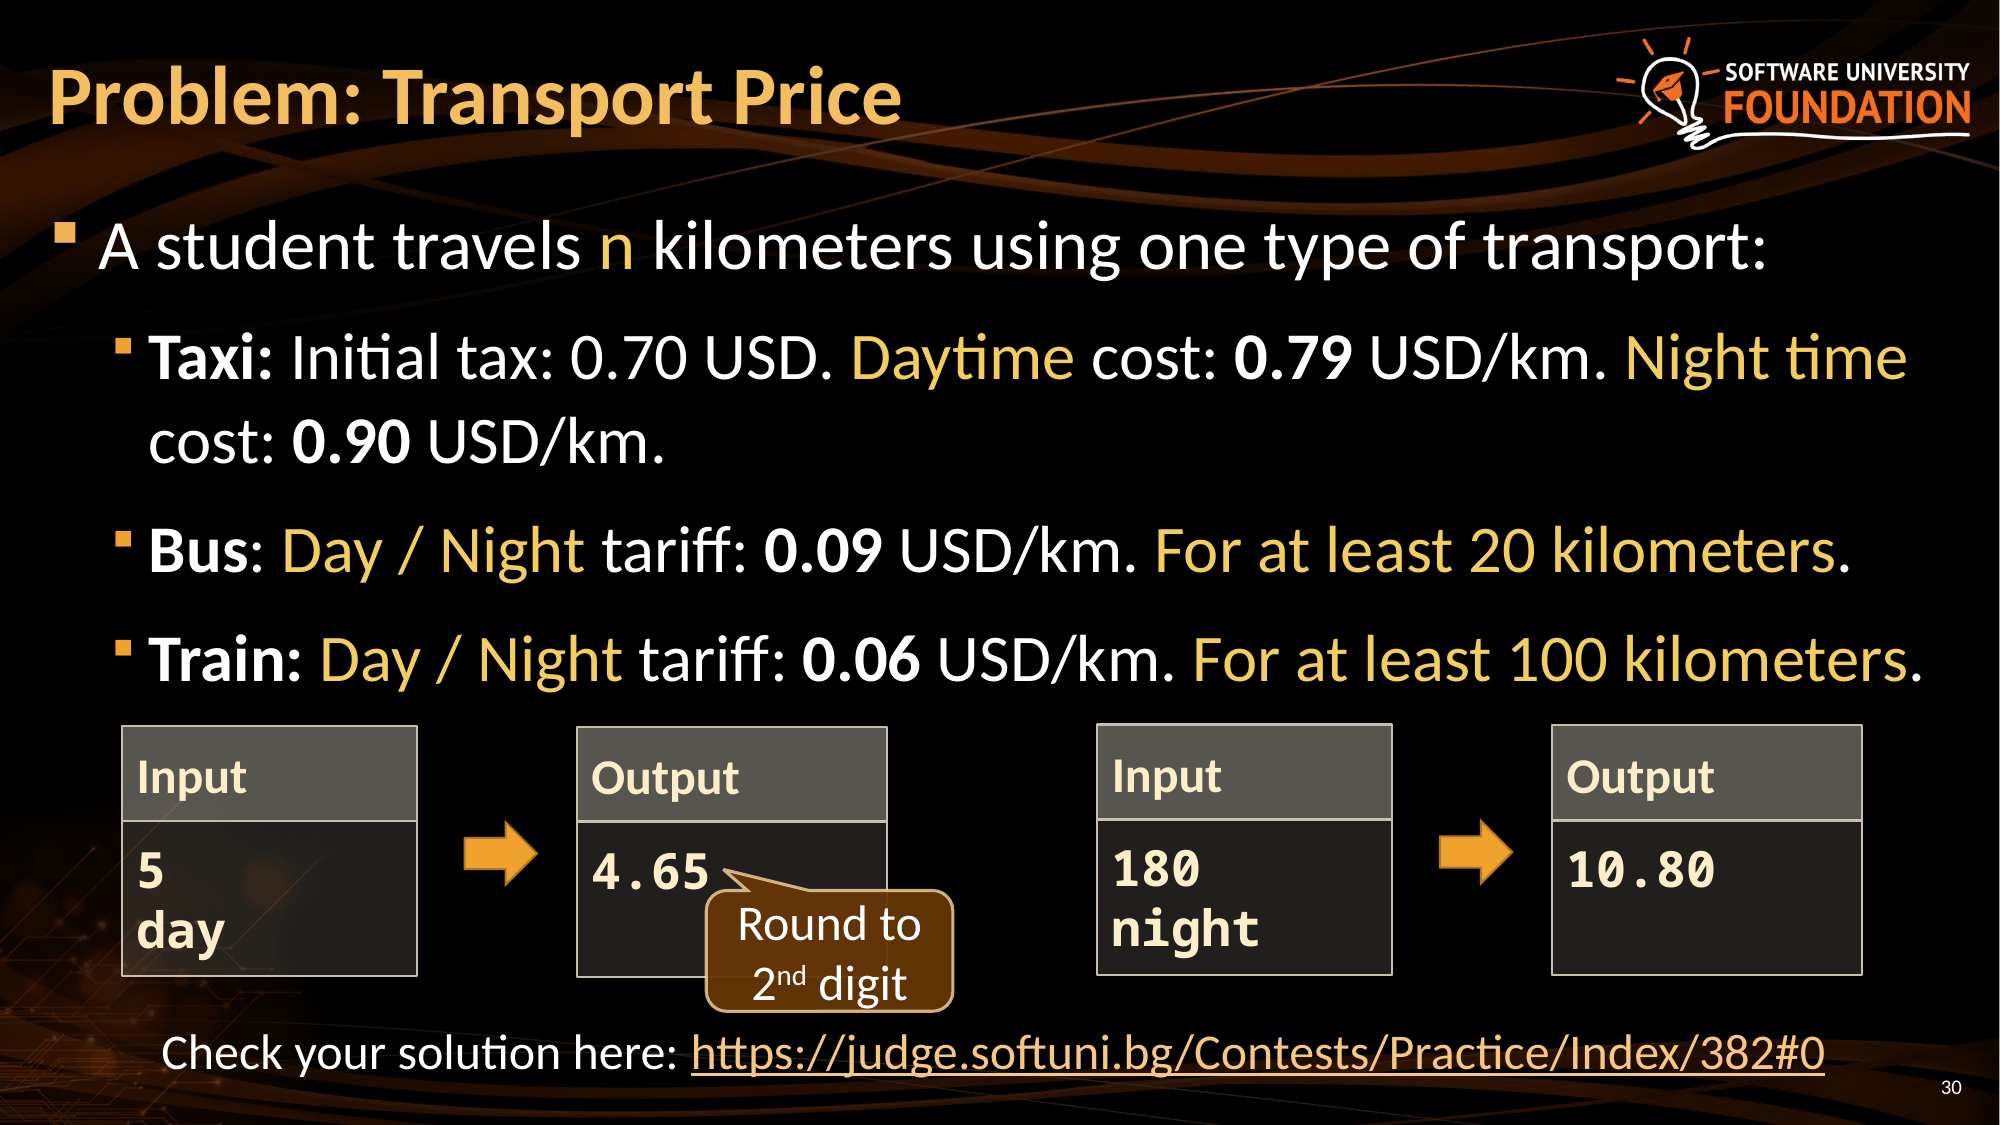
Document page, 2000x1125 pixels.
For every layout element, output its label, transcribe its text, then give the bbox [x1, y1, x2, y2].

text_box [1097, 724, 1863, 977]
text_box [121, 725, 887, 979]
text_box Check your solution here: https://judge.softuni.bg/Contests/Practice/Index/382#0 [124, 1011, 1863, 1087]
list A student travels n kilometers using one type of transport: Taxi: Initial tax: 0.70 USD. Daytime cost: 0.79 USD/km. Night time cost: 0.90 USD/km. Bus: Day / Night tariff: 0.09 USD/km. For at least 20 kilometers. Train: Day / Night tariff: 0.06 USD/km. For at least 100 kilometers. [31, 188, 1968, 1103]
picture [0, 0, 2000, 1125]
text_box Round to 2nd digit [705, 889, 954, 1013]
title Problem: Transport Price [30, 6, 1602, 189]
